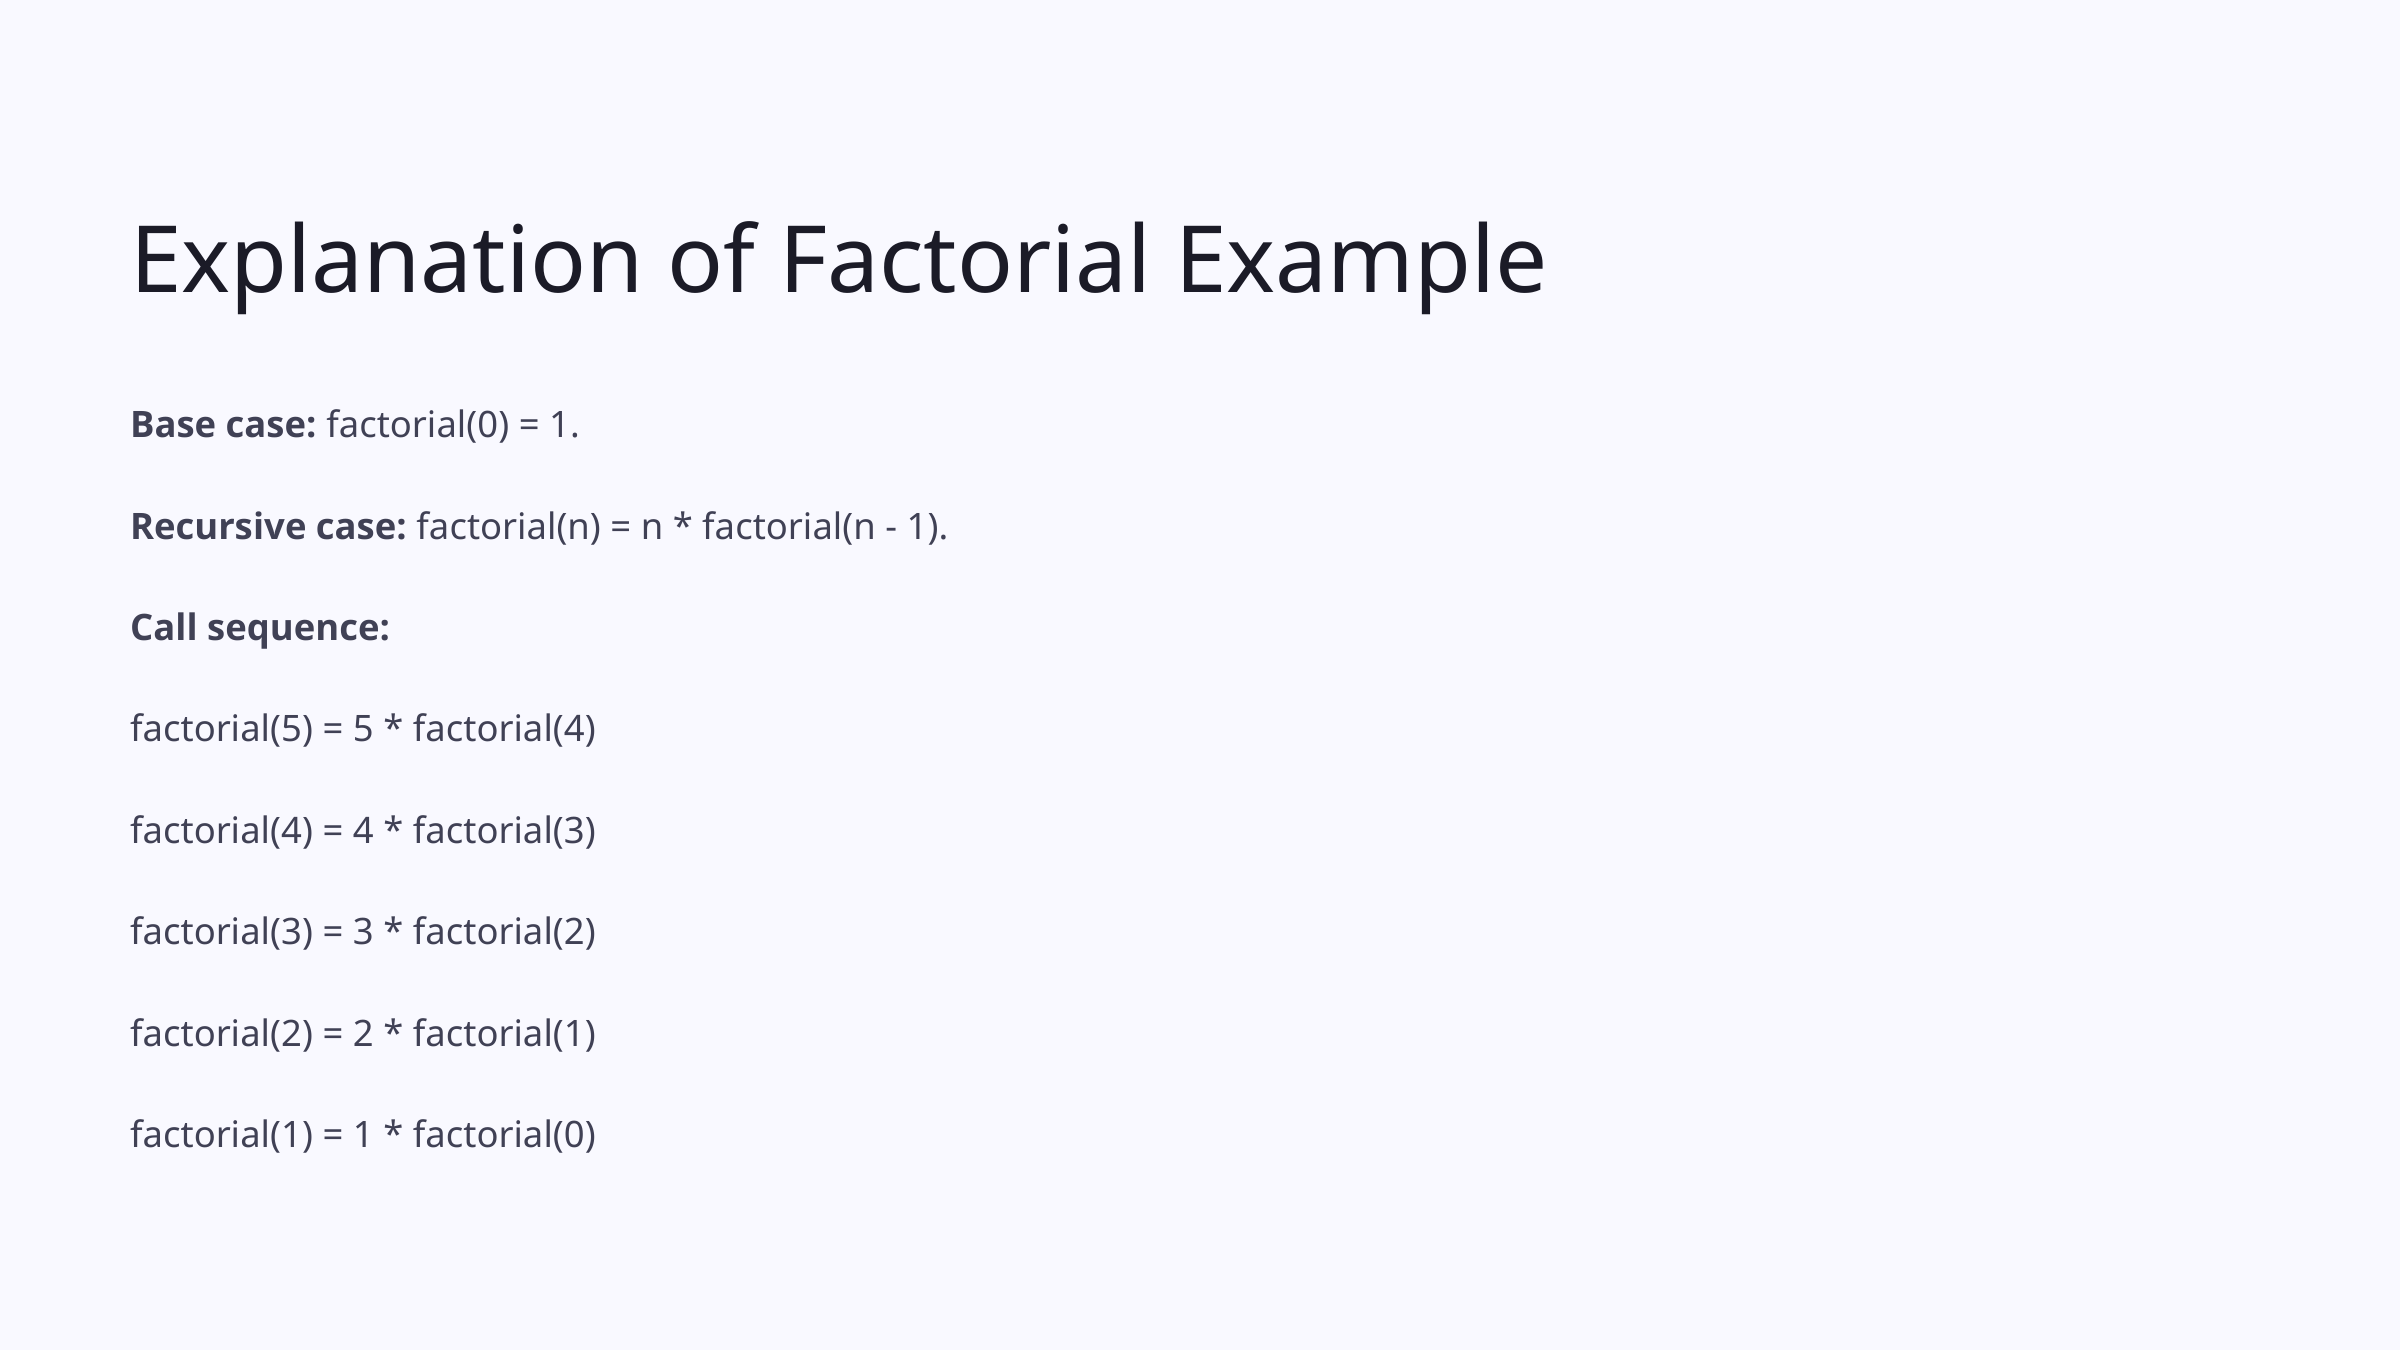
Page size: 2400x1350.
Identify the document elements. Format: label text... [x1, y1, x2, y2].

text_box Explanation of Factorial Example [130, 195, 1662, 312]
text_box factorial(5) = 5 * factorial(4) [130, 689, 2270, 750]
text_box factorial(4) = 4 * factorial(3) [130, 791, 2270, 851]
text_box factorial(2) = 2 * factorial(1) [130, 993, 2270, 1054]
text_box Call sequence: [130, 588, 2270, 648]
text_box Recursive case: factorial(n) = n * factorial(n - 1). [130, 487, 2270, 547]
text_box factorial(1) = 1 * factorial(0) [130, 1095, 2270, 1155]
text_box Base case: factorial(0) = 1. [130, 385, 2270, 446]
text_box factorial(3) = 3 * factorial(2) [130, 892, 2270, 953]
